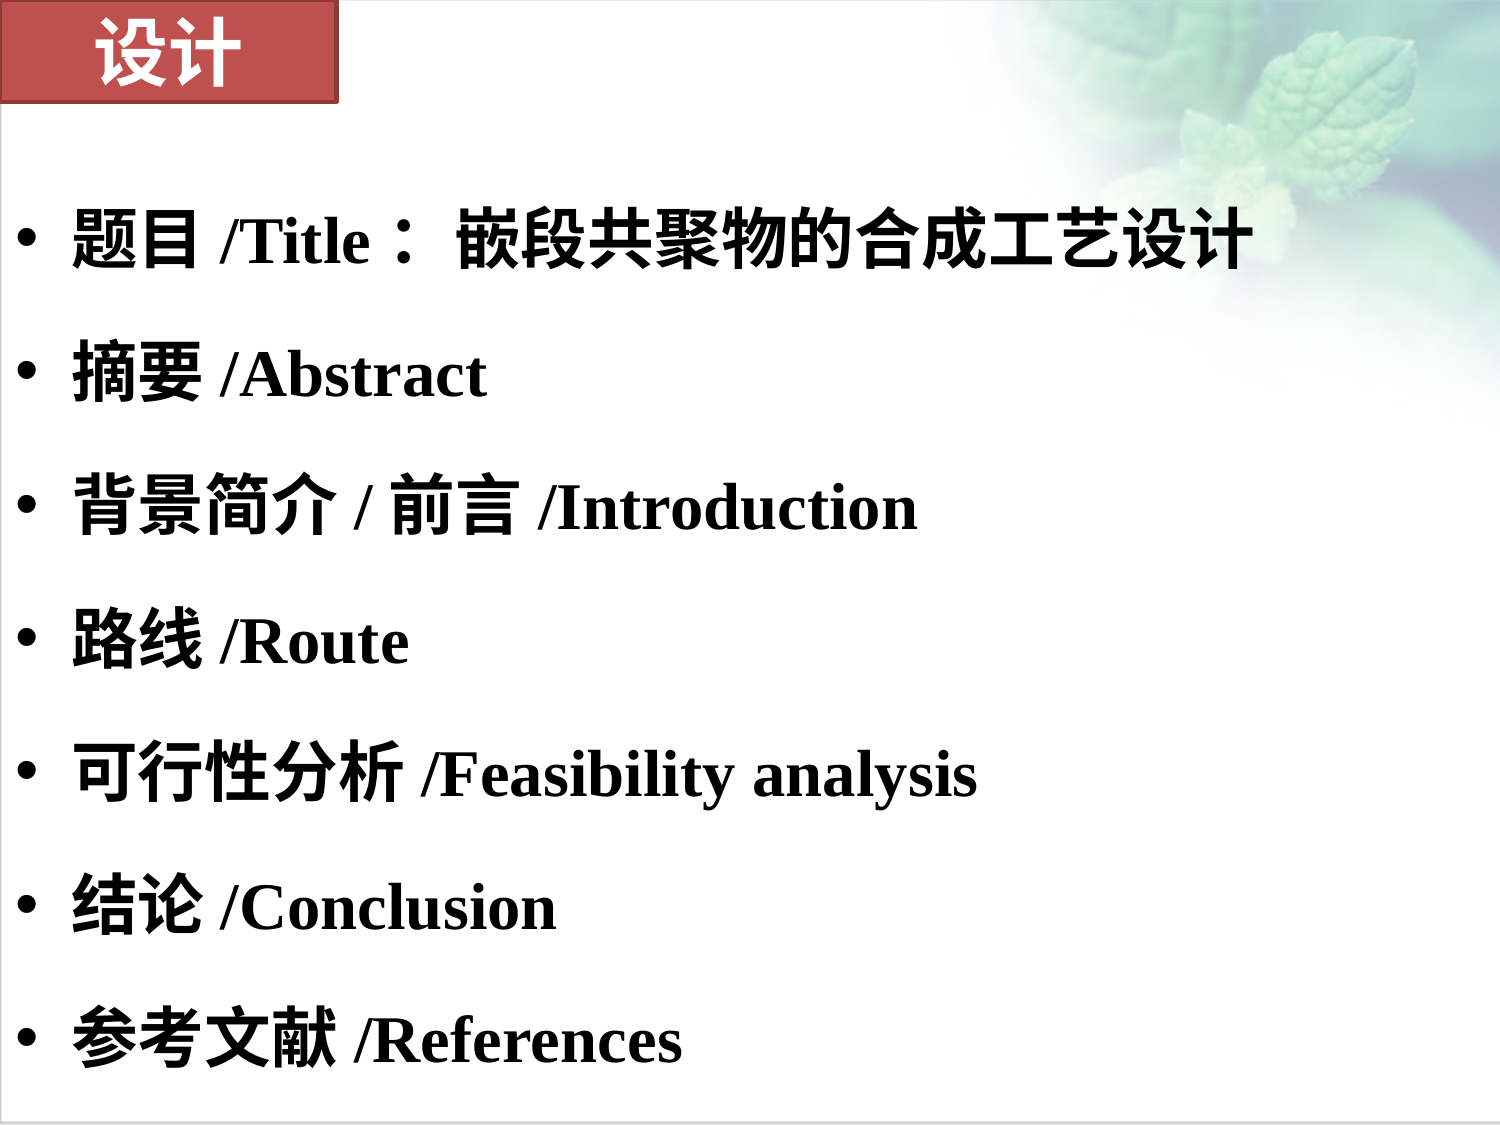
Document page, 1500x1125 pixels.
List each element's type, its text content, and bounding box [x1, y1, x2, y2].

picture [0, 948, 1500, 1125]
list 题目/Title：嵌段共聚物的合成工艺设计 摘要/Abstract 背景简介/前言/Introduction 路线/Route 可行性分析/Feasibility analysis 结论/Conclusion 参考文献/References [0, 148, 1500, 948]
text_box 设计 [0, 0, 339, 104]
picture [0, 0, 1500, 148]
